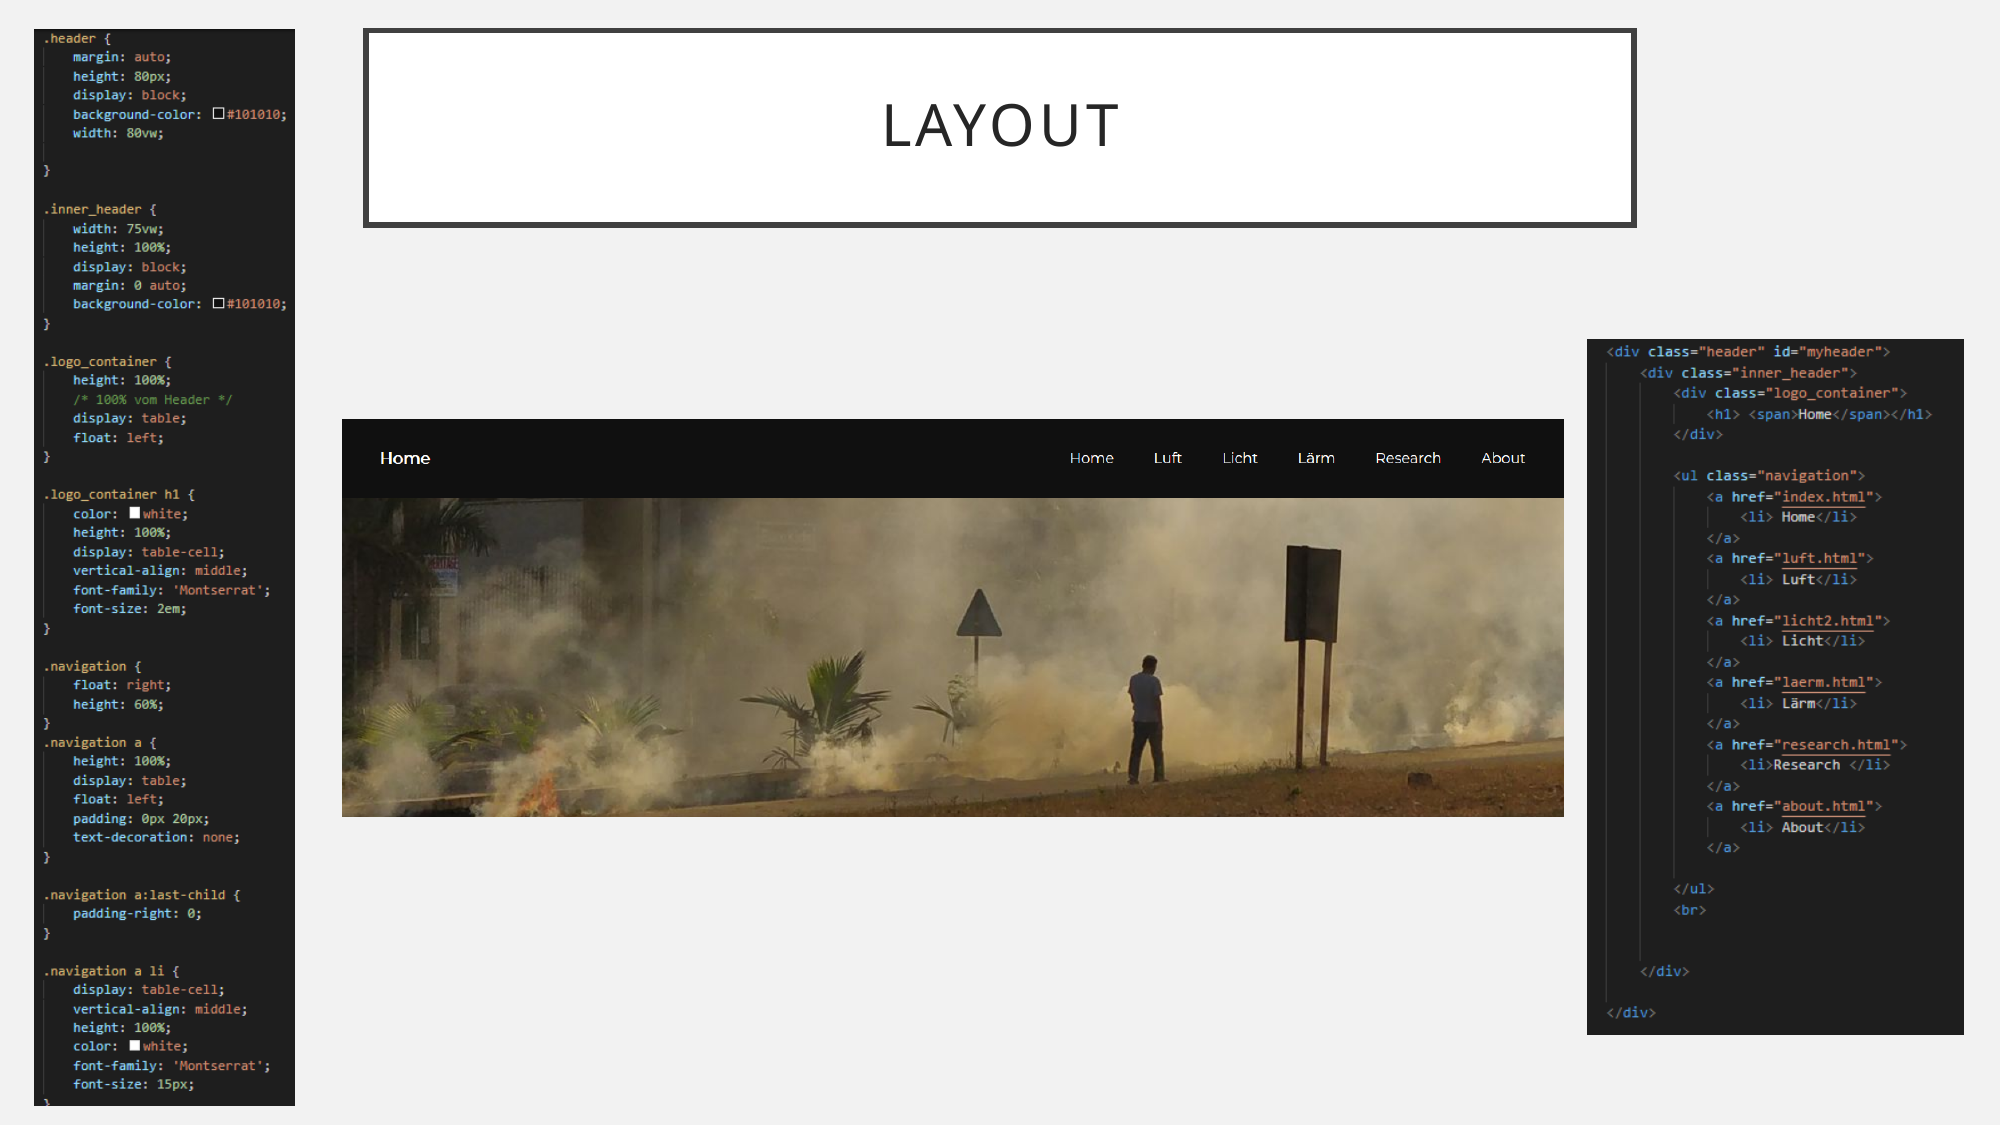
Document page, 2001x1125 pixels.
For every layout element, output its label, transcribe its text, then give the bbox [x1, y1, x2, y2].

picture [34, 29, 295, 1107]
picture [342, 419, 1564, 817]
title Layout [363, 28, 1637, 228]
picture [1587, 339, 1964, 1035]
